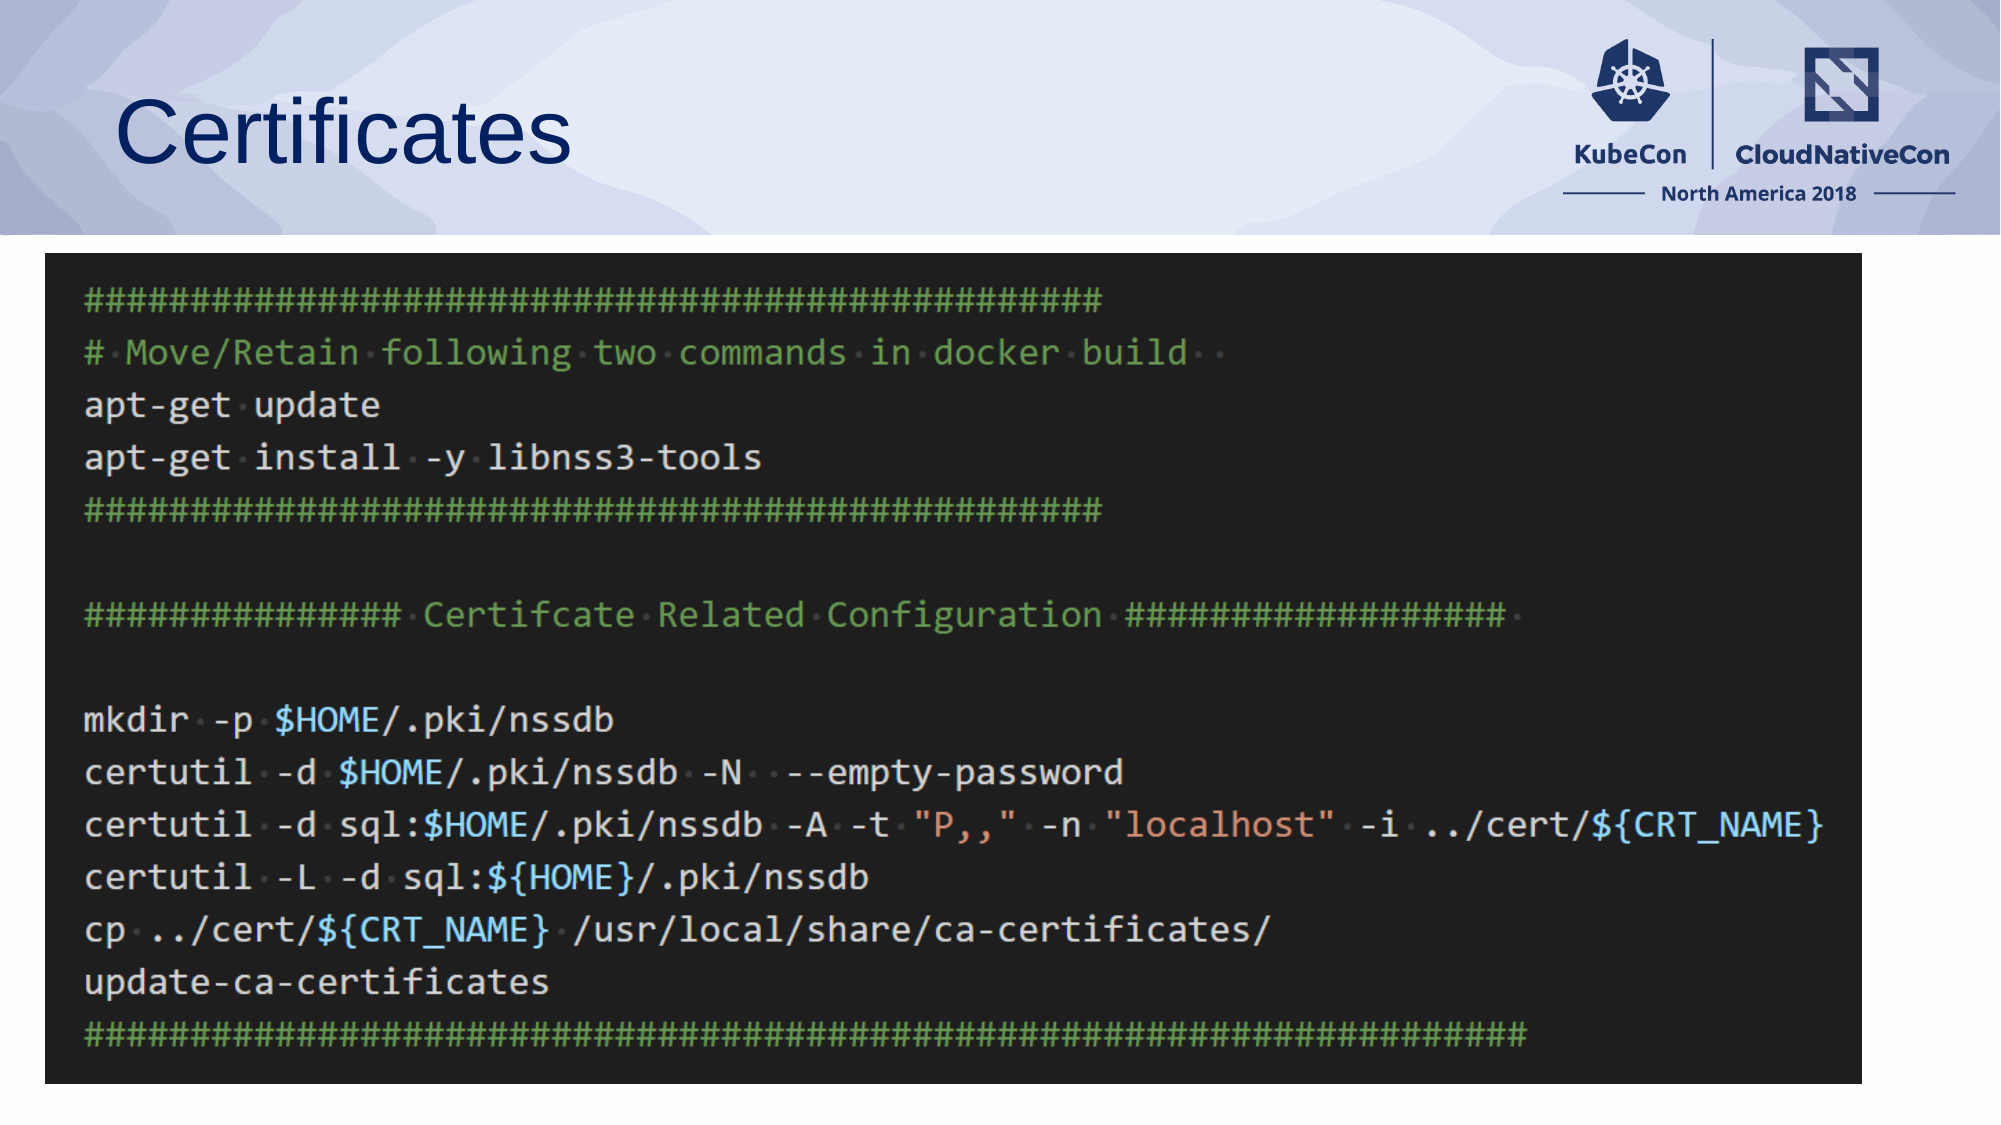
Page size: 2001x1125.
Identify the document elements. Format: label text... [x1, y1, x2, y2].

picture [0, 0, 2001, 1125]
title Certificates [99, 1, 1825, 253]
